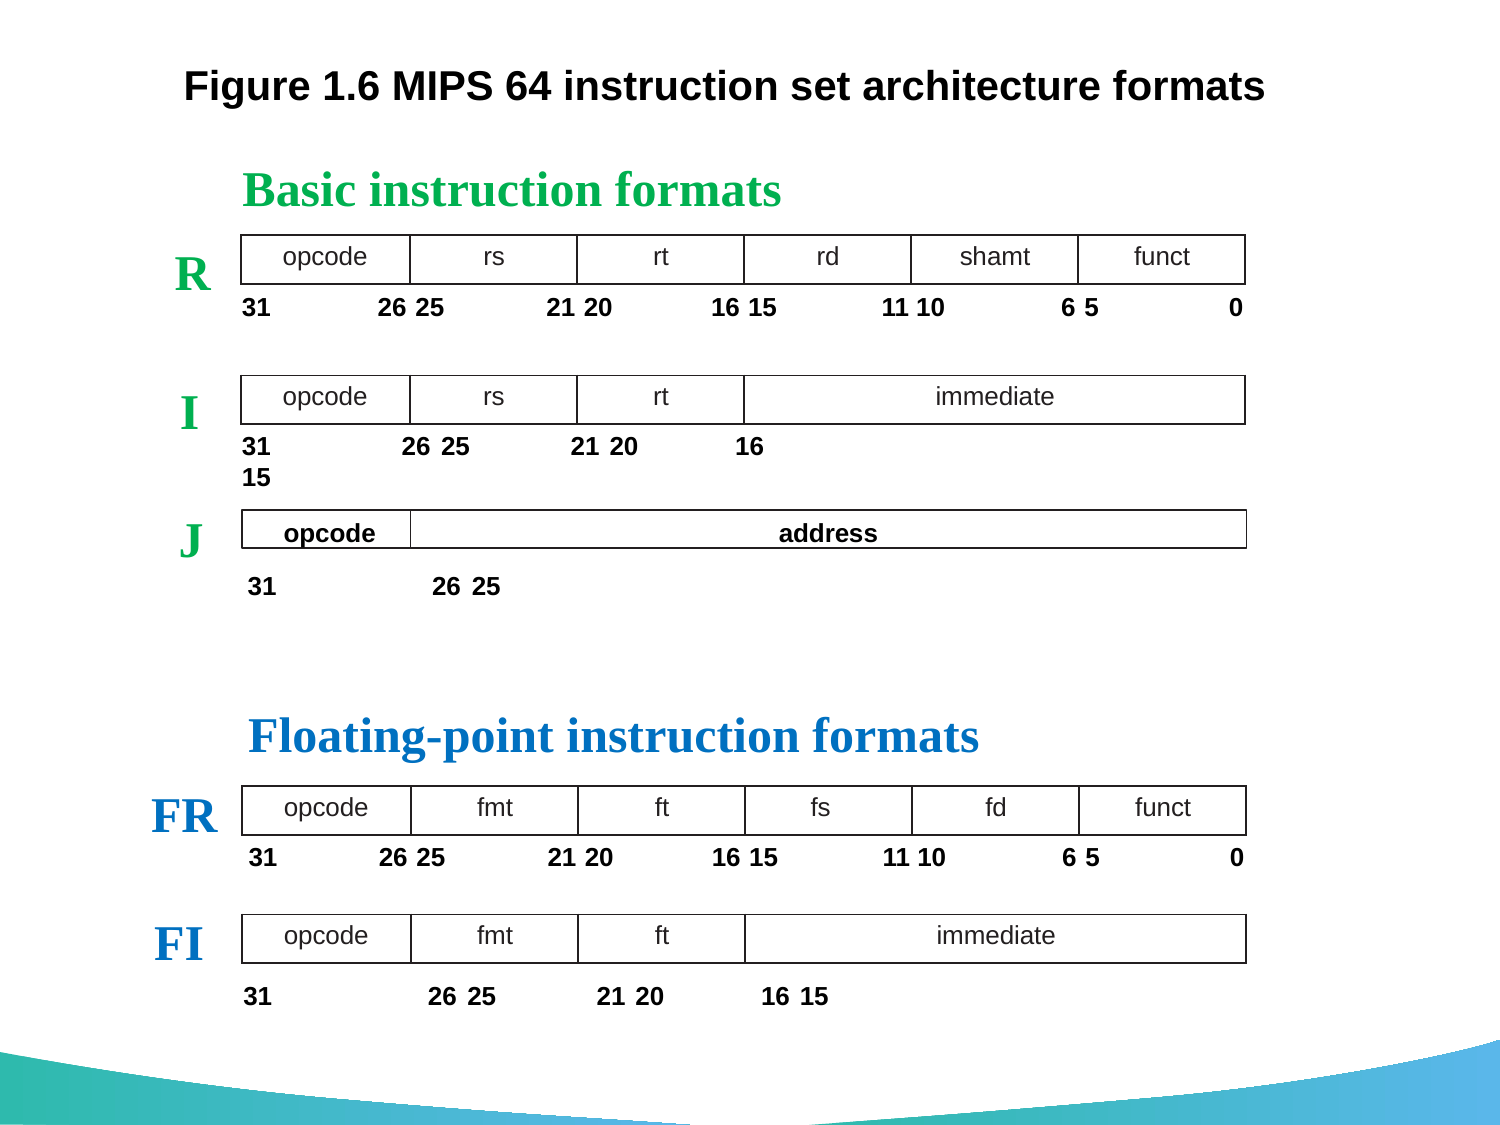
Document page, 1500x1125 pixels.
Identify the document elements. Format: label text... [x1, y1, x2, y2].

table_header rd [745, 236, 910, 283]
text_box 26 25 [375, 288, 449, 323]
text_box 21 20 [544, 288, 617, 323]
text_box 16 15 [709, 838, 782, 872]
table_header fd [913, 787, 1078, 834]
text_box I [165, 372, 215, 448]
text_box J [163, 500, 219, 575]
text_box 16 15 [708, 288, 781, 323]
table_header rs [411, 236, 576, 283]
text_box Basic instruction formats [227, 148, 810, 224]
text_box 26 25 [376, 838, 450, 872]
text_box 31 [239, 288, 273, 323]
text_box 31 26 25 21 20 16 15 [217, 363, 781, 492]
table_header opcode [242, 376, 409, 423]
text_box address [410, 510, 1247, 548]
table_header shamt [912, 236, 1077, 283]
text_box opcode [241, 510, 410, 548]
text_box 31 [246, 838, 280, 872]
table_header opcode [243, 787, 410, 834]
text_box 21 20 [545, 838, 618, 872]
table_header opcode [243, 915, 410, 962]
text_box Floating-point instruction formats [233, 694, 1008, 770]
table_header rt [578, 376, 743, 423]
text_box 0 [1226, 288, 1246, 323]
table_header immediate [746, 915, 1245, 962]
table_header opcode [242, 236, 409, 283]
text_box 11 10 [880, 838, 950, 872]
table_header funct [1080, 787, 1245, 834]
text_box 0 [1227, 838, 1247, 872]
table_header rs [411, 376, 576, 423]
text_box FI [139, 903, 220, 979]
text_box 31 26 25 21 20 16 15 [188, 961, 1246, 1011]
table_header funct [1079, 236, 1244, 283]
table_header immediate [745, 376, 1244, 423]
text_box 6 5 [1059, 288, 1103, 323]
text_box FR [136, 775, 233, 850]
table_header fmt [412, 915, 577, 962]
table_header rt [578, 236, 743, 283]
text_box 6 5 [1060, 838, 1104, 872]
text_box 31 26 25 [199, 567, 581, 602]
title Figure 1.6 MIPS 64 instruction set architecture formats [137, 37, 1313, 130]
table_header ft [579, 915, 744, 962]
table_header fs [746, 787, 911, 834]
text_box R [159, 232, 226, 308]
table_header fmt [412, 787, 577, 834]
text_box 11 10 [879, 288, 949, 323]
table_header ft [579, 787, 744, 834]
